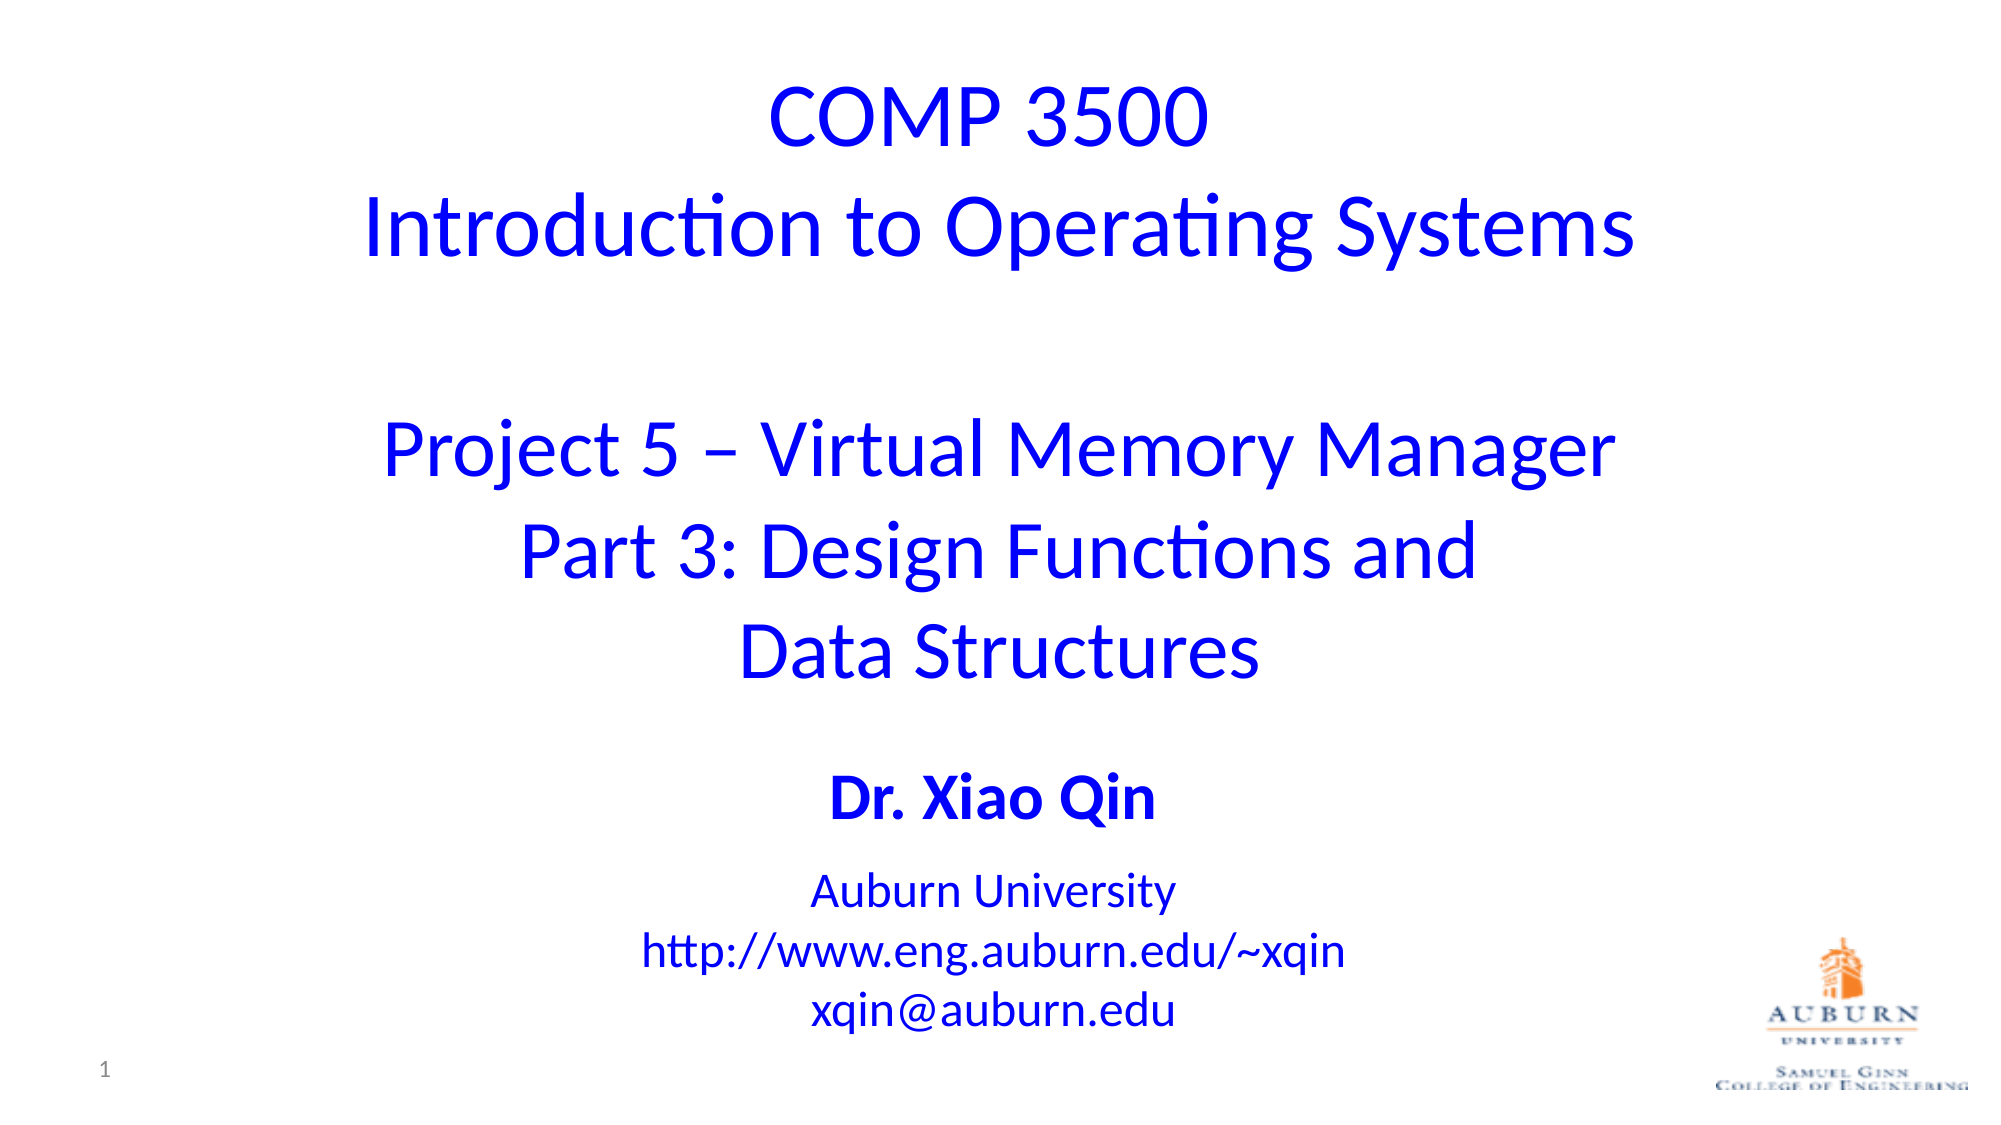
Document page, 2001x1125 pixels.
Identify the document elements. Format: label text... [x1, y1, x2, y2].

picture [1716, 937, 1968, 1090]
text_box COMP 3500 Introduction to Operating Systems Project 5 – Virtual Memory Manager Part 3: Design Functions and Data Structures [287, 50, 1713, 700]
slide_number 1 [83, 1037, 300, 1098]
text_box Dr. Xiao Qin Auburn University http://www.eng.auburn.edu/~xqin xqin@auburn.edu [587, 745, 1400, 1040]
